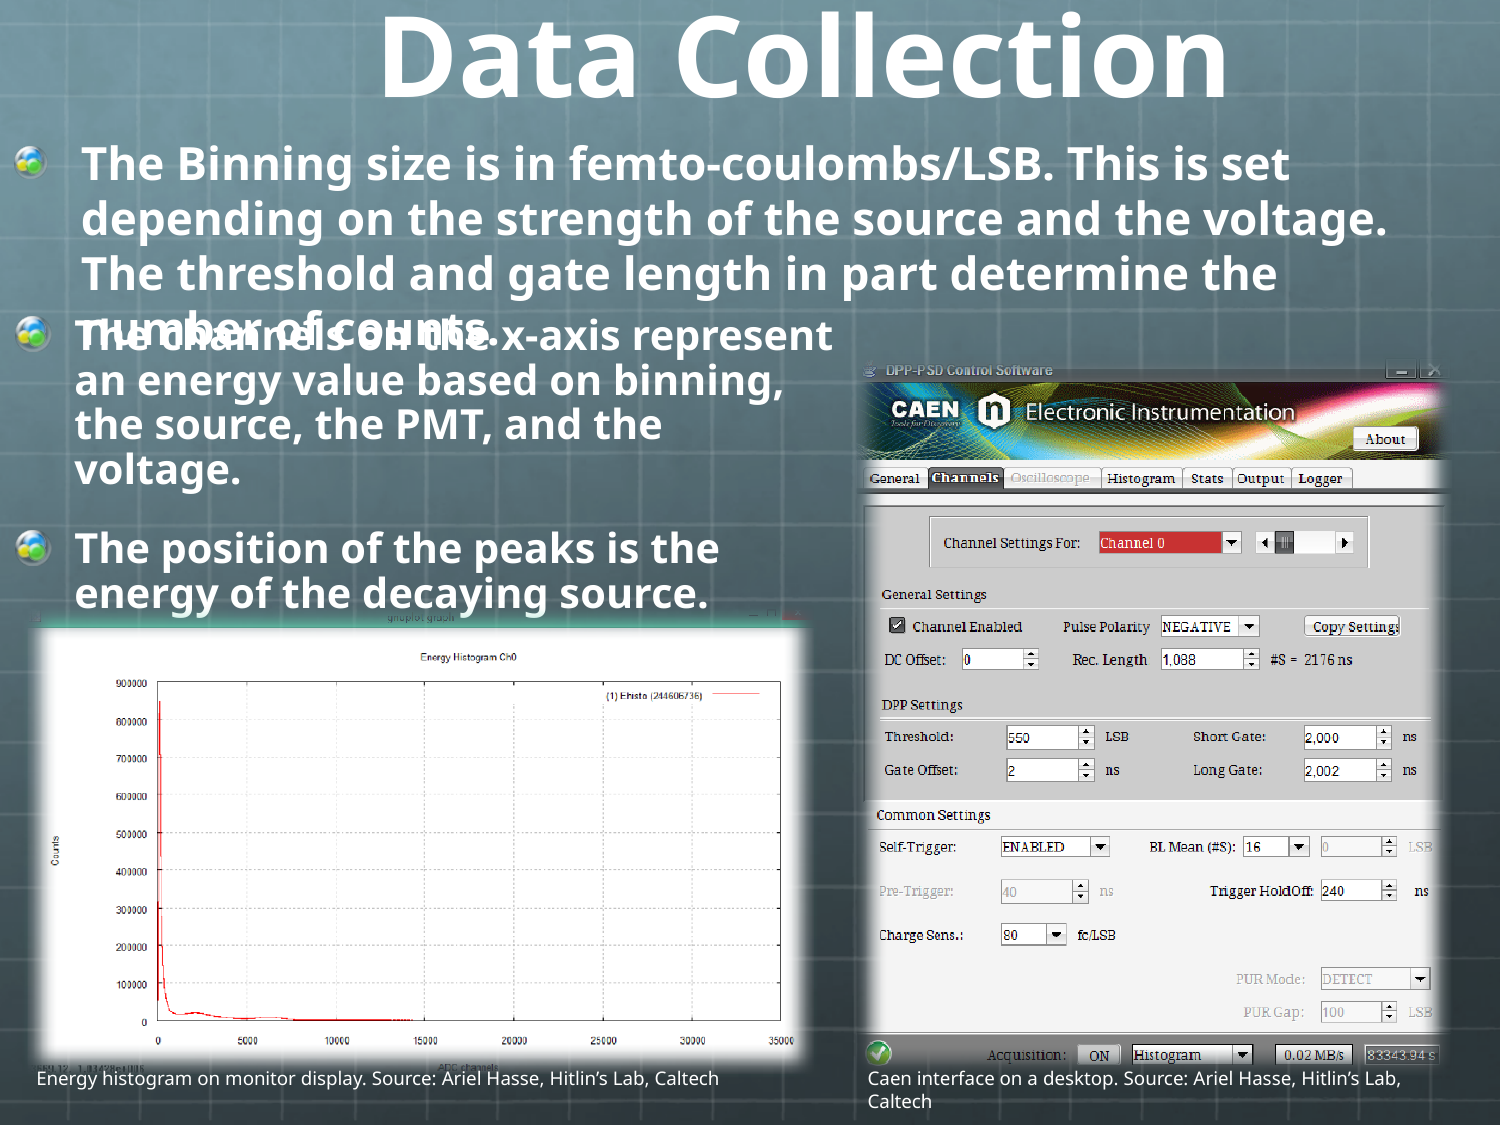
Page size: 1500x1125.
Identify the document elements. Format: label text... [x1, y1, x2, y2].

list The channels on the x-axis represent an energy value based on binning, the source, the PMT, and the voltage. The position of the peaks is the energy of the decaying source. [0, 408, 822, 600]
picture [15, 530, 52, 566]
picture [0, 0, 1500, 1125]
picture [14, 146, 48, 179]
text_box The Binning size is in femto-coulombs/LSB. This is set depending on the strength of the source and the voltage. The threshold and gate length in part determine the number of counts. [0, 127, 1426, 408]
title Data Collection [182, 0, 1427, 126]
